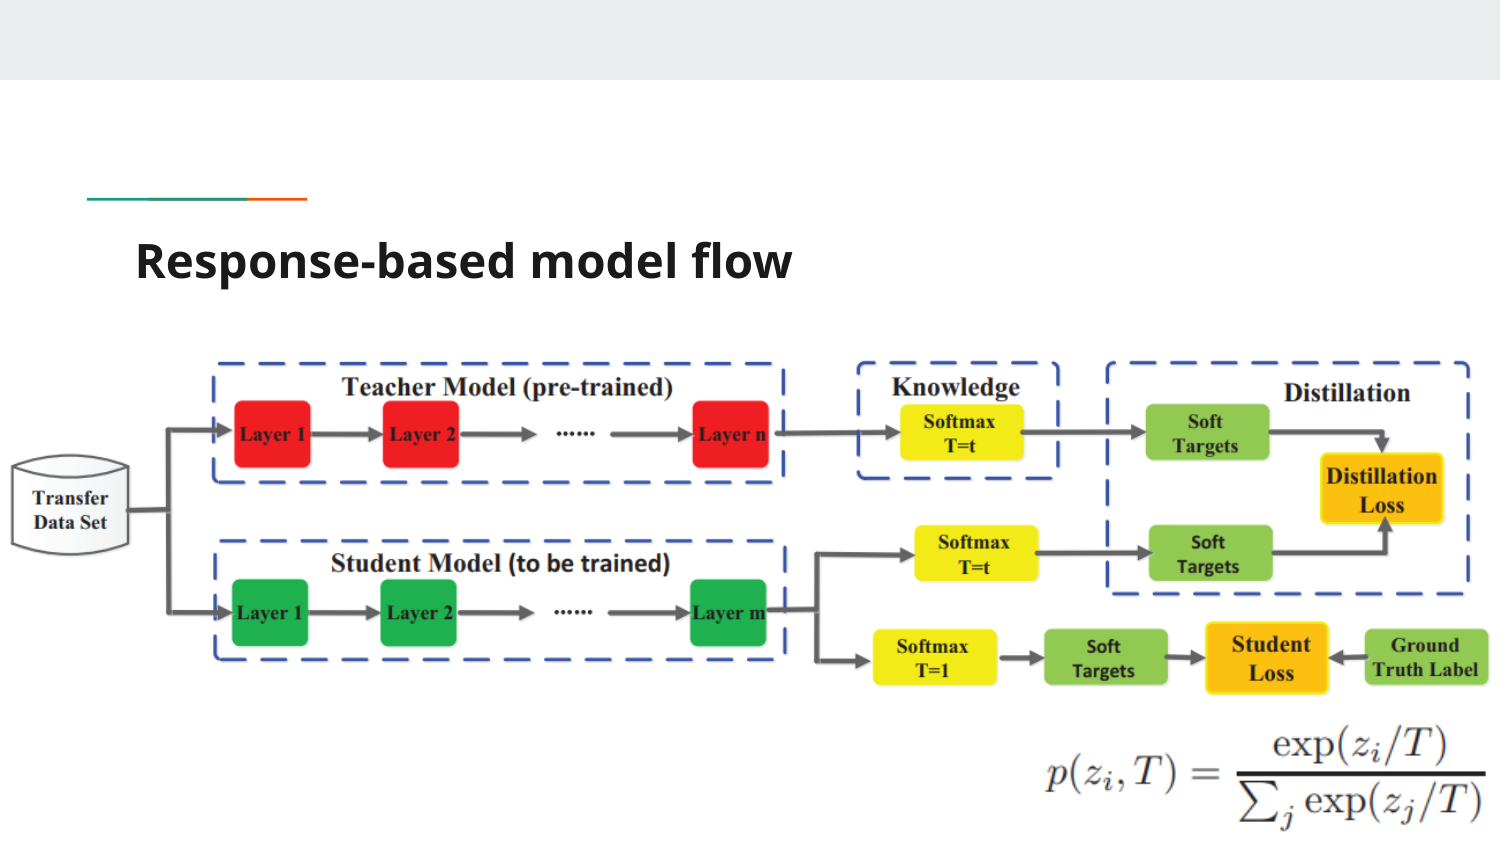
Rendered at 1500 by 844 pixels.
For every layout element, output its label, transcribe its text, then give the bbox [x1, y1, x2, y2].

picture [0, 340, 1500, 697]
picture [1035, 704, 1500, 844]
title Response-based model flow [119, 216, 1381, 305]
